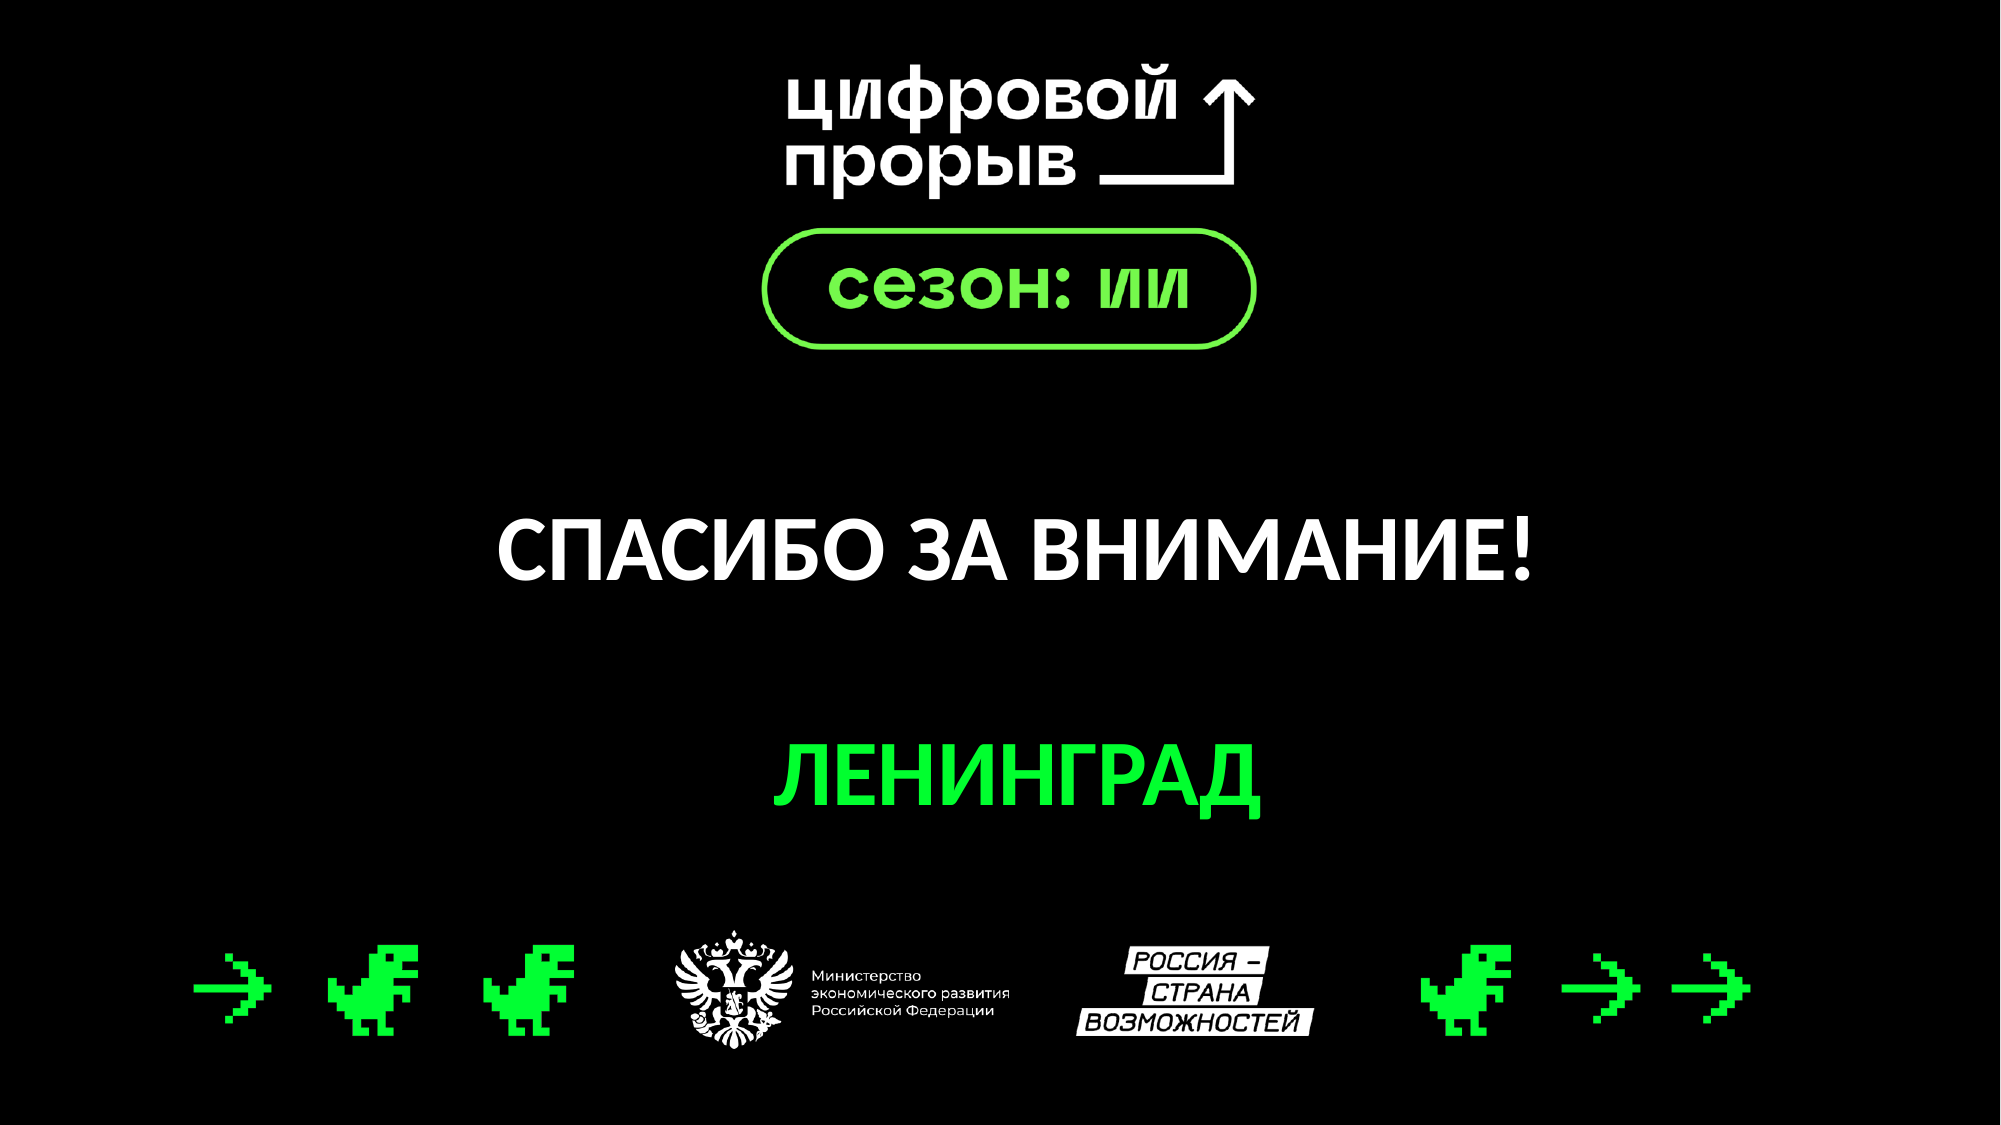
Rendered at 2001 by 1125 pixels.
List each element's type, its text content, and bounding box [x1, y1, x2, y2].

picture [1663, 942, 1753, 1034]
picture [1553, 942, 1643, 1034]
picture [185, 942, 275, 1034]
picture [674, 930, 1009, 1049]
picture [1045, 930, 1334, 1058]
picture [744, 42, 1273, 362]
picture [461, 929, 583, 1062]
picture [305, 929, 427, 1062]
picture [1398, 929, 1520, 1062]
title СПАСИБО ЗА ВНИМАНИЕ! ЛЕНИНГРАД [252, 484, 1782, 825]
